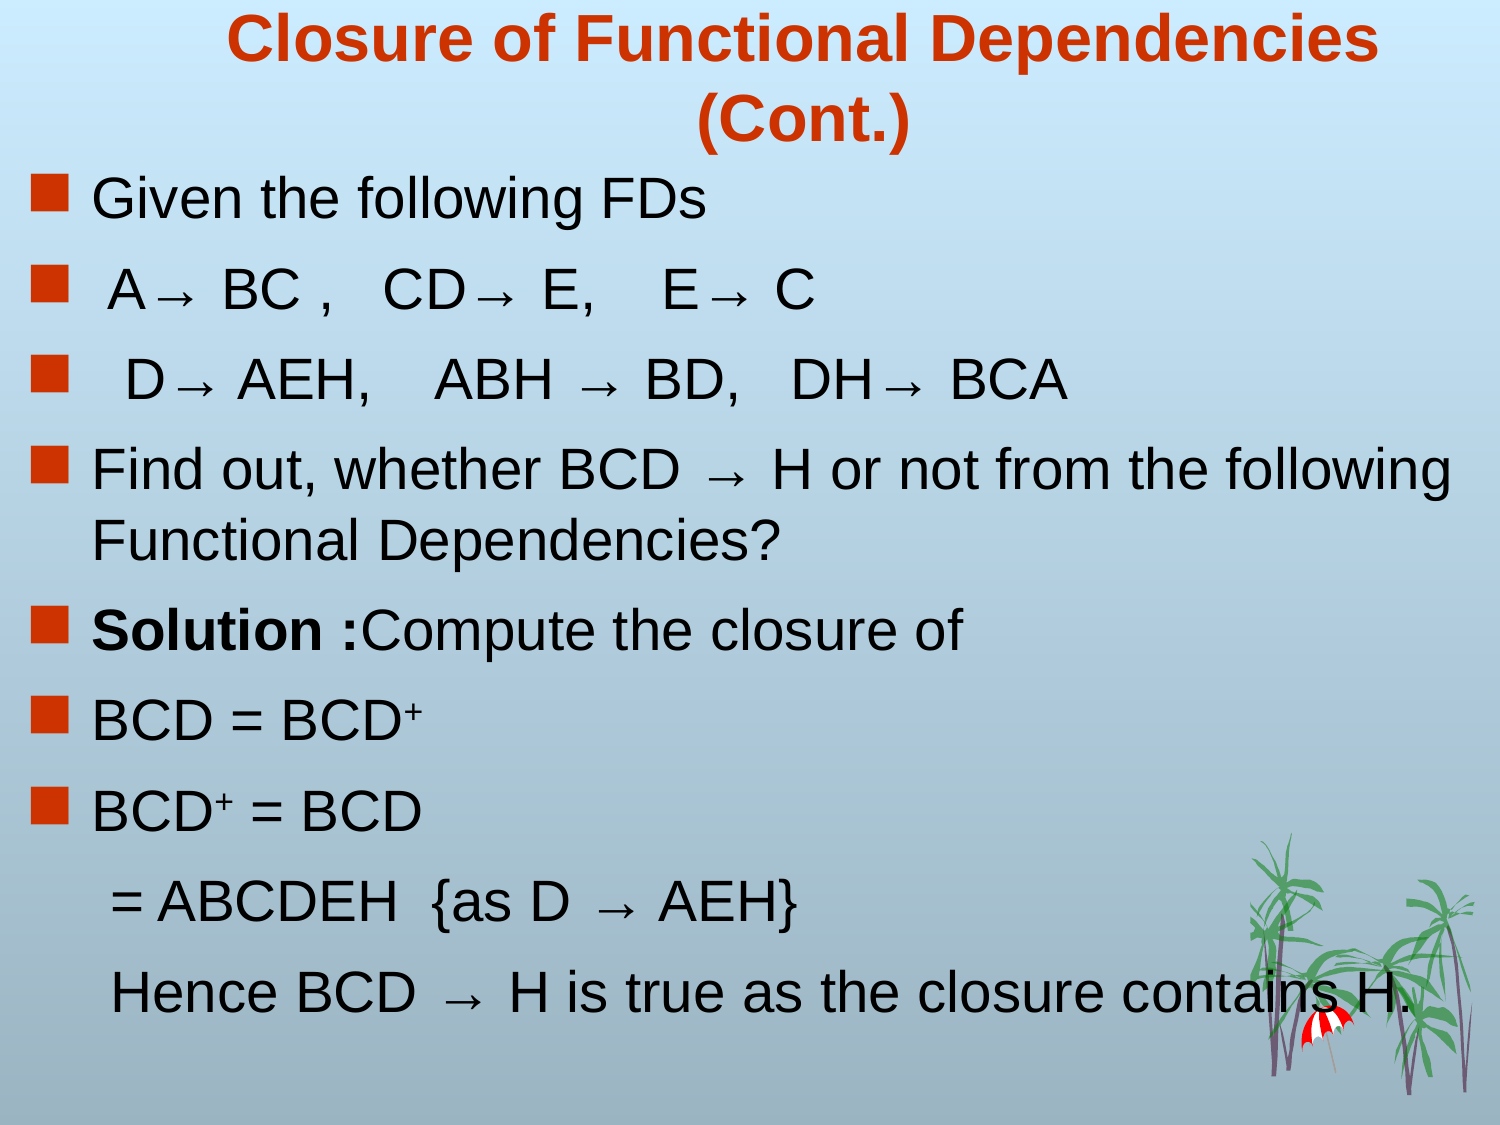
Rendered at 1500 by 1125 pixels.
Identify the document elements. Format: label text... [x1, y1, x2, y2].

list Given the following FDs A→ BC , CD→ E, E→ C D→ AEH, ABH → BD, DH→ BCA Find out, whether BCD → H or not from the following Functional Dependencies? Solution :Compute the closure of BCD = BCD+ BCD+ = BCD = ABCDEH {as D → AEH} Hence BCD → H is true as the closure contains H. [20, 152, 1470, 1076]
title Closure of Functional Dependencies (Cont.) [141, 62, 1467, 152]
